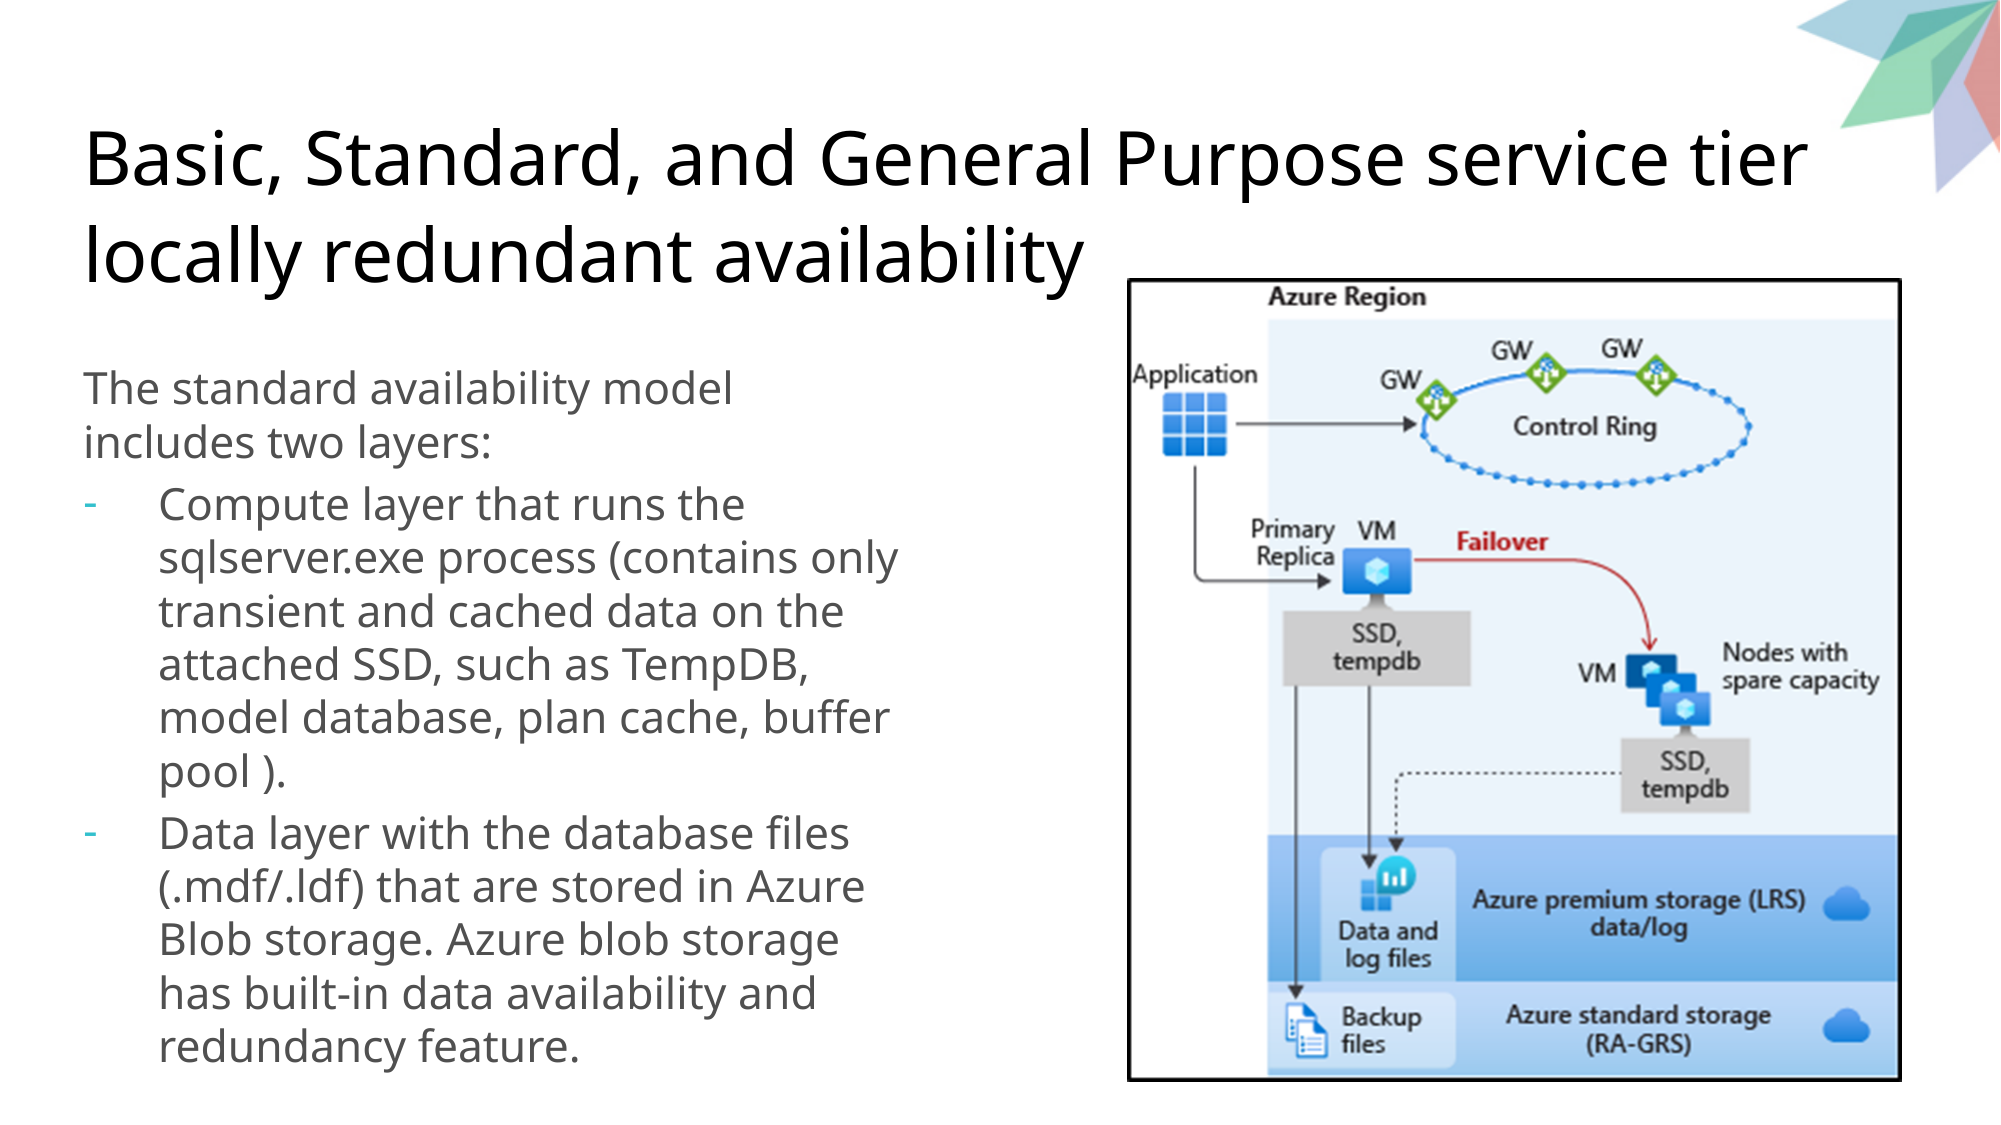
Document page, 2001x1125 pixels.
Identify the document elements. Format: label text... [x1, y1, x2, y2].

title Basic, Standard, and General Purpose service tier locally redundant availability [68, 95, 1894, 231]
picture [1126, 277, 1902, 1082]
list The standard availability model includes two layers: Compute layer that runs the sqlserver.exe process (contains only transient and cached data on the attached SSD, such as TempDB, model database, plan cache, buffer pool ). Data layer with the database files (.mdf/.ldf) that are stored in Azure Blob storage. Azure blob storage has built-in data availability and redundancy feature. [68, 353, 933, 1099]
picture [1795, 0, 2000, 197]
